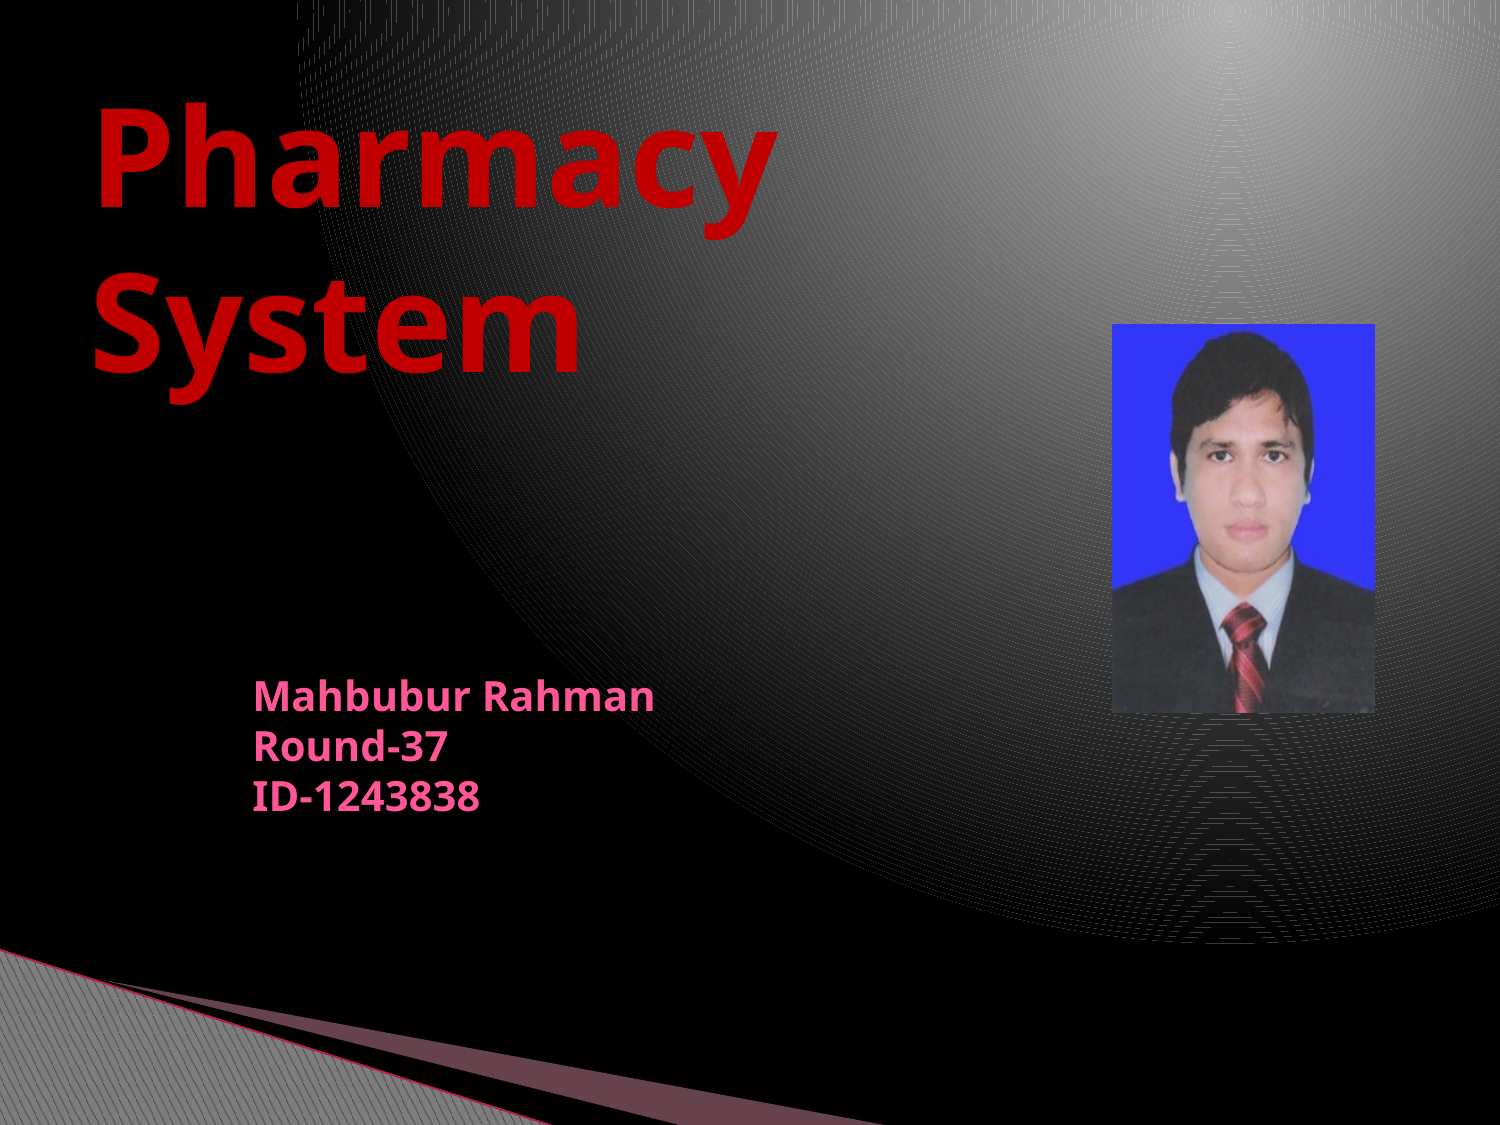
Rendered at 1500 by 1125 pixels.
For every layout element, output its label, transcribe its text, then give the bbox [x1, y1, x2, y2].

text_box Mahbubur Rahman Round-37 ID-1243838 [237, 662, 1088, 828]
picture [1111, 324, 1376, 713]
title Pharmacy System [75, 45, 1425, 425]
picture [0, 952, 543, 1125]
